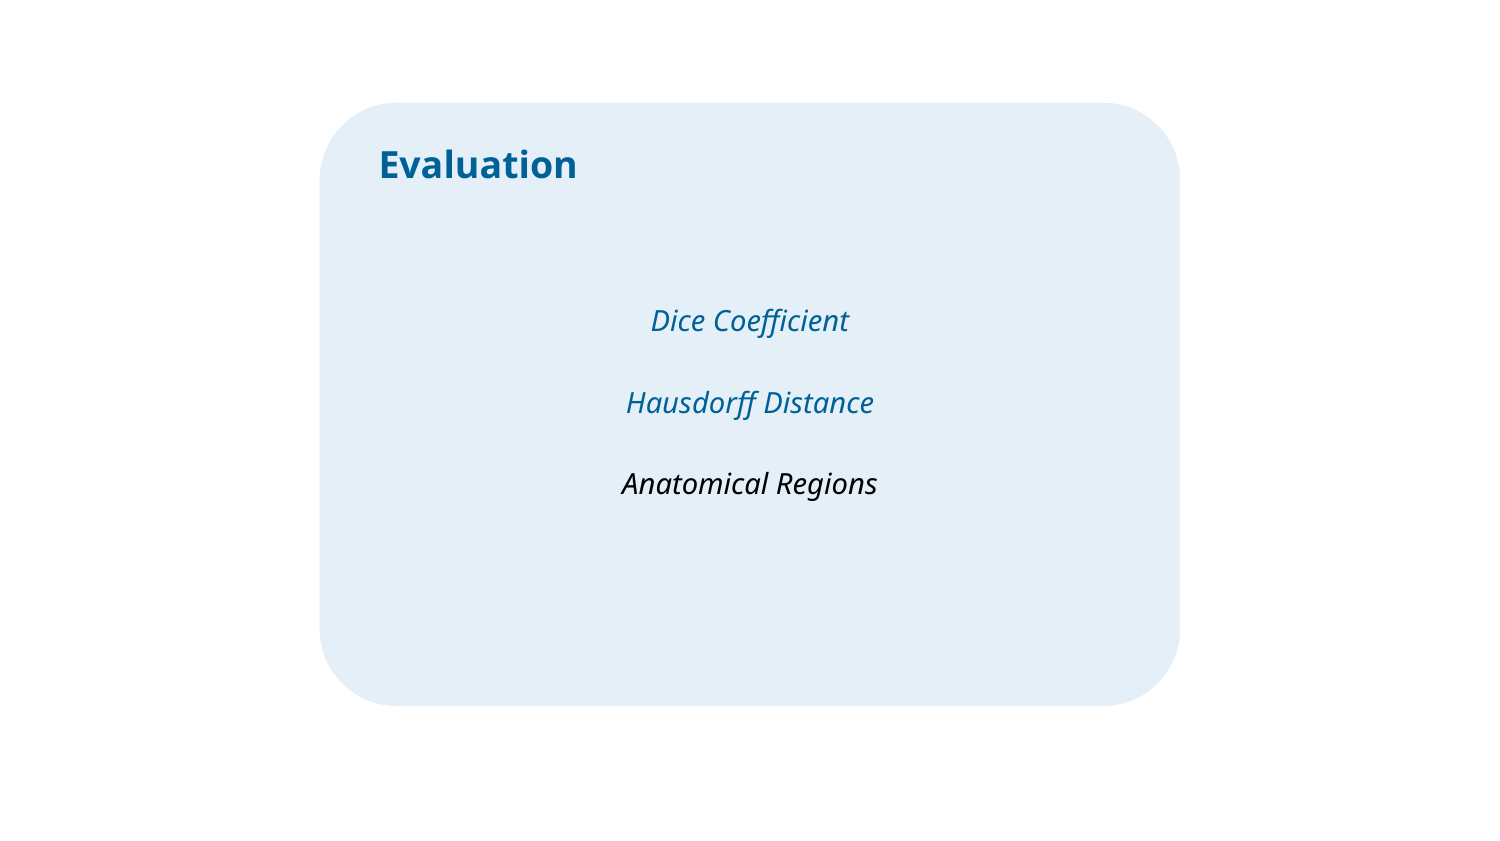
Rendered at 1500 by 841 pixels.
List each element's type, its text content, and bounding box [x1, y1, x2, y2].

text_box Hausdorff Distance [591, 376, 909, 427]
text_box [318, 101, 1182, 708]
text_box Anatomical Regions [591, 458, 909, 508]
text_box Evaluation [363, 133, 710, 194]
text_box Dice Coefficient [591, 294, 909, 345]
